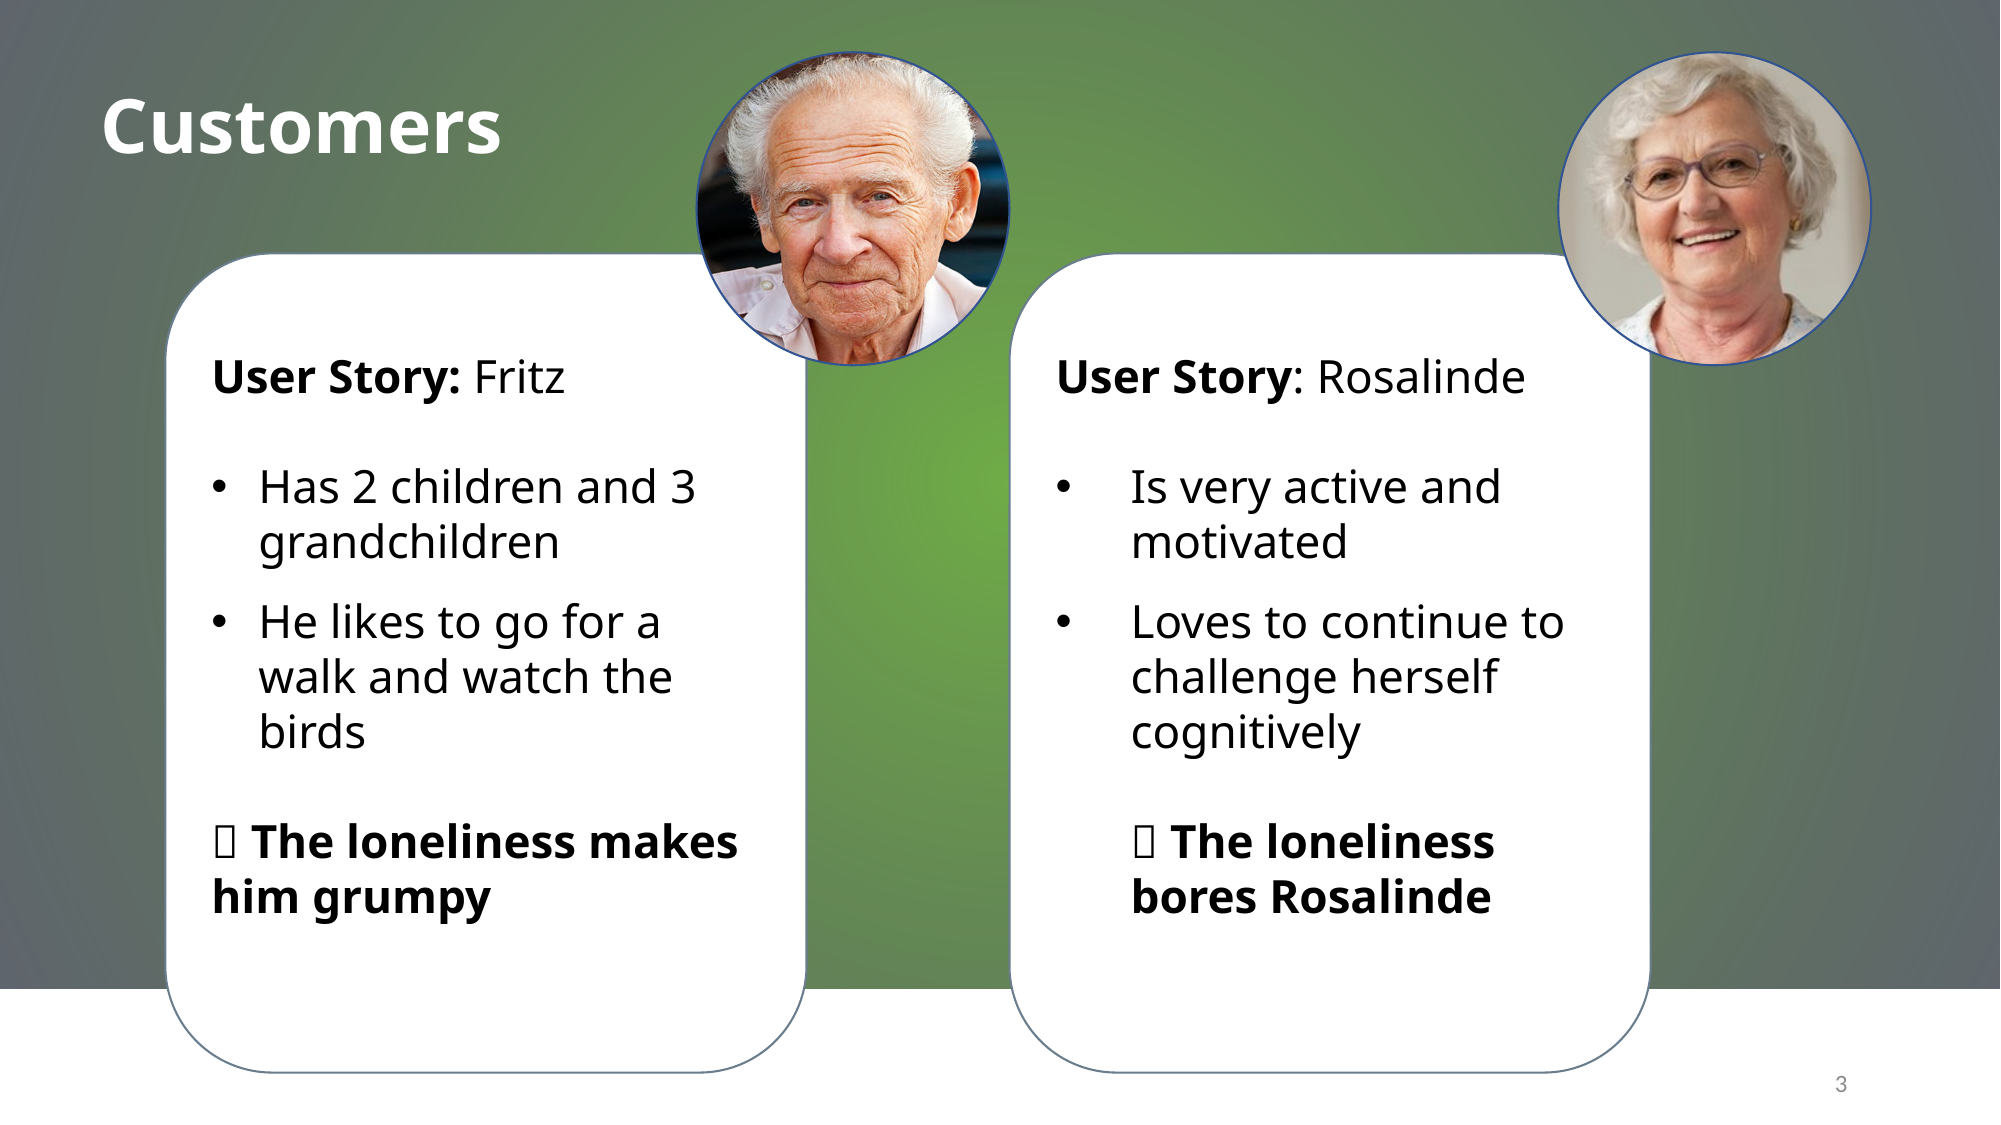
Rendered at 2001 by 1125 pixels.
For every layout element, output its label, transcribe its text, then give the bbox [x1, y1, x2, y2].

text_box User Story: Rosalinde Is very active and motivated Loves to continue to challenge herself cognitively  The loneliness bores Rosalinde [1008, 252, 1652, 1074]
text_box [1559, 155, 1873, 367]
text_box [0, 0, 2000, 989]
slide_number 3 [1412, 1052, 1863, 1112]
text_box [698, 238, 1008, 367]
text_box User Story: Fritz Has 2 children and 3 grandchildren He likes to go for a walk and watch the birds  The loneliness makes him grumpy [164, 252, 808, 1074]
title Customers [85, 20, 1863, 238]
